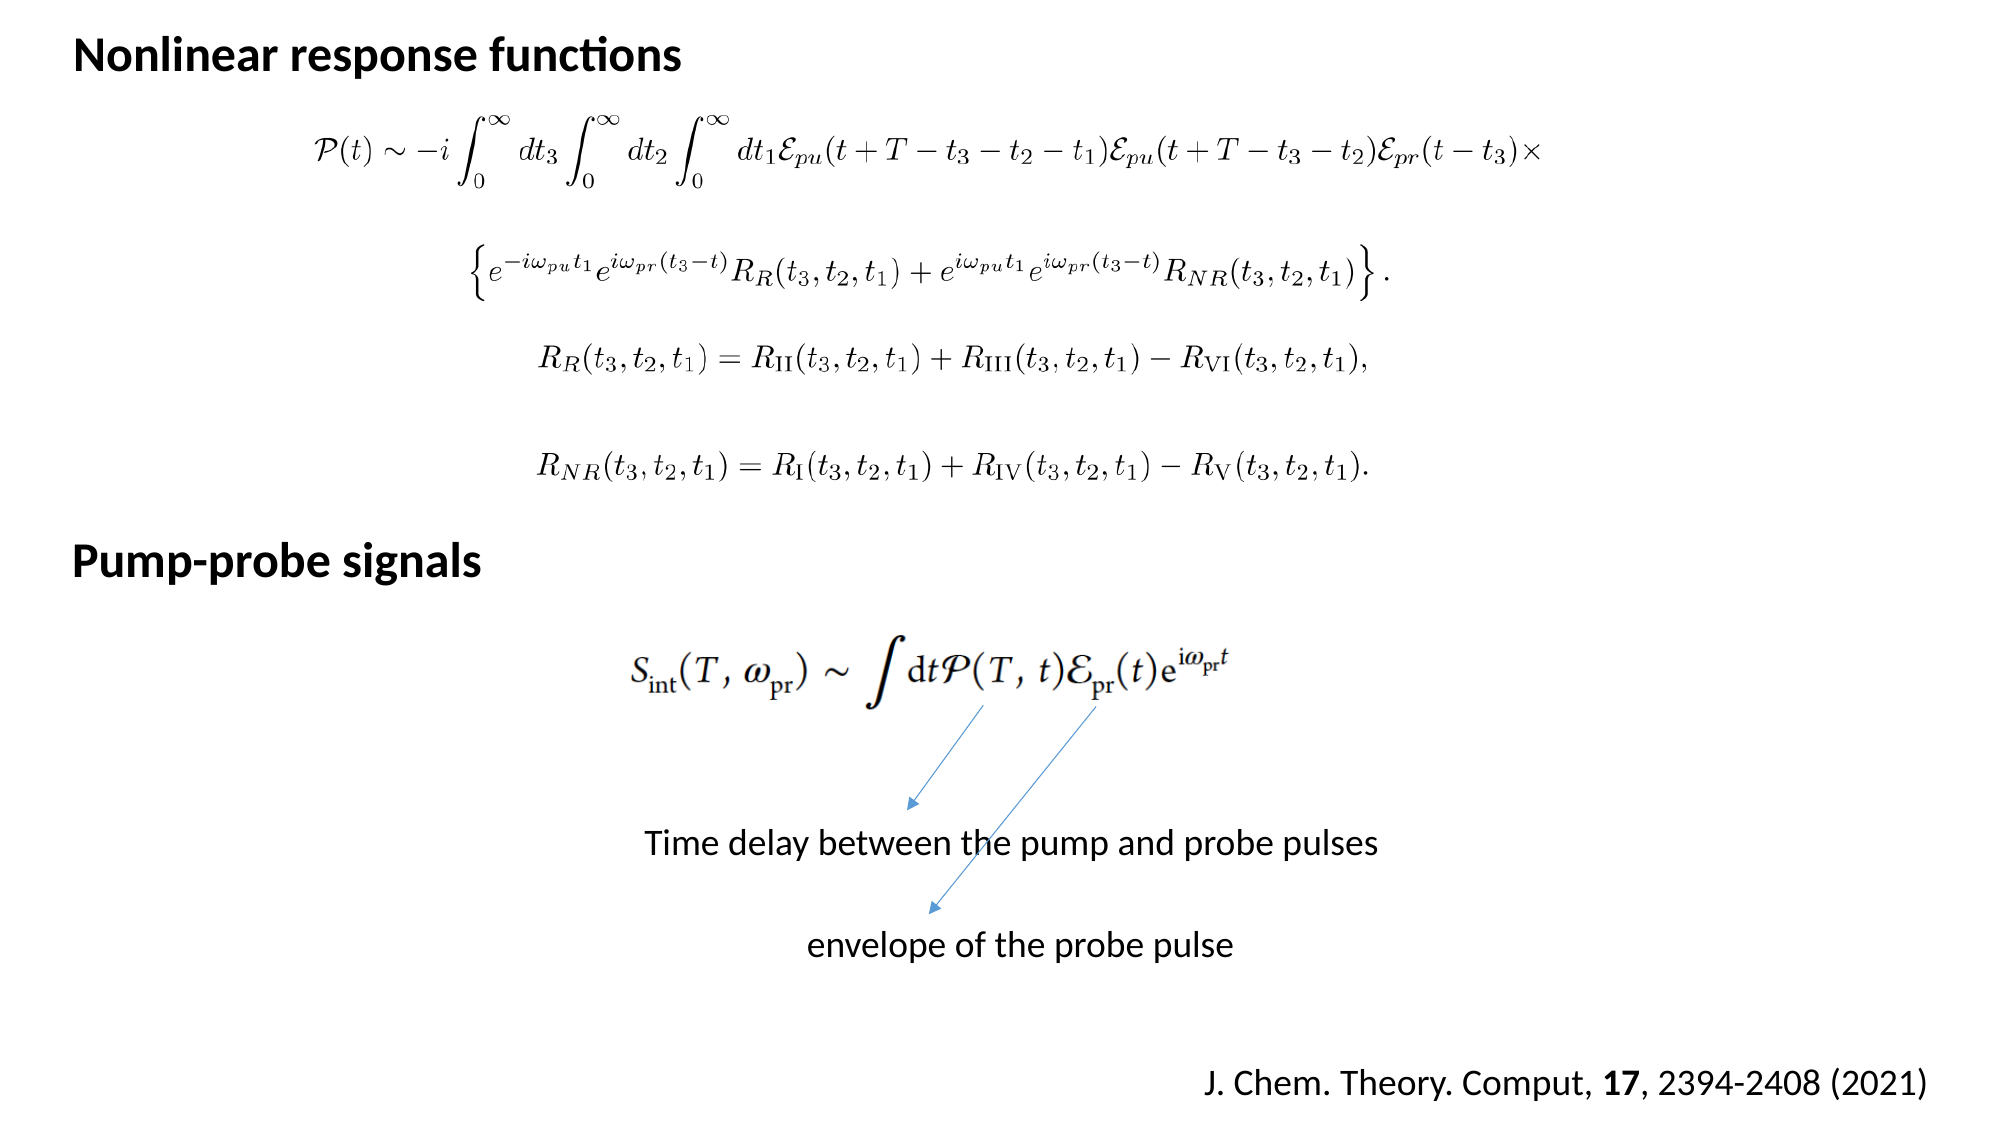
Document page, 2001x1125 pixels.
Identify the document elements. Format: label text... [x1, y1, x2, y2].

text_box Nonlinear response functions [58, 13, 710, 89]
text_box J. Chem. Theory. Comput, 17, 2394-2408 (2021) [1189, 1051, 1952, 1125]
text_box Time delay between the pump and probe pulses [629, 810, 928, 871]
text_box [906, 705, 984, 811]
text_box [928, 706, 1096, 915]
picture [604, 611, 1253, 722]
picture [295, 68, 1558, 322]
text_box Time delay between the pump and probe pulses [1096, 810, 1395, 871]
picture [521, 324, 1378, 512]
text_box envelope of the probe pulse [792, 912, 1250, 973]
text_box Pump-probe signals [57, 519, 509, 595]
